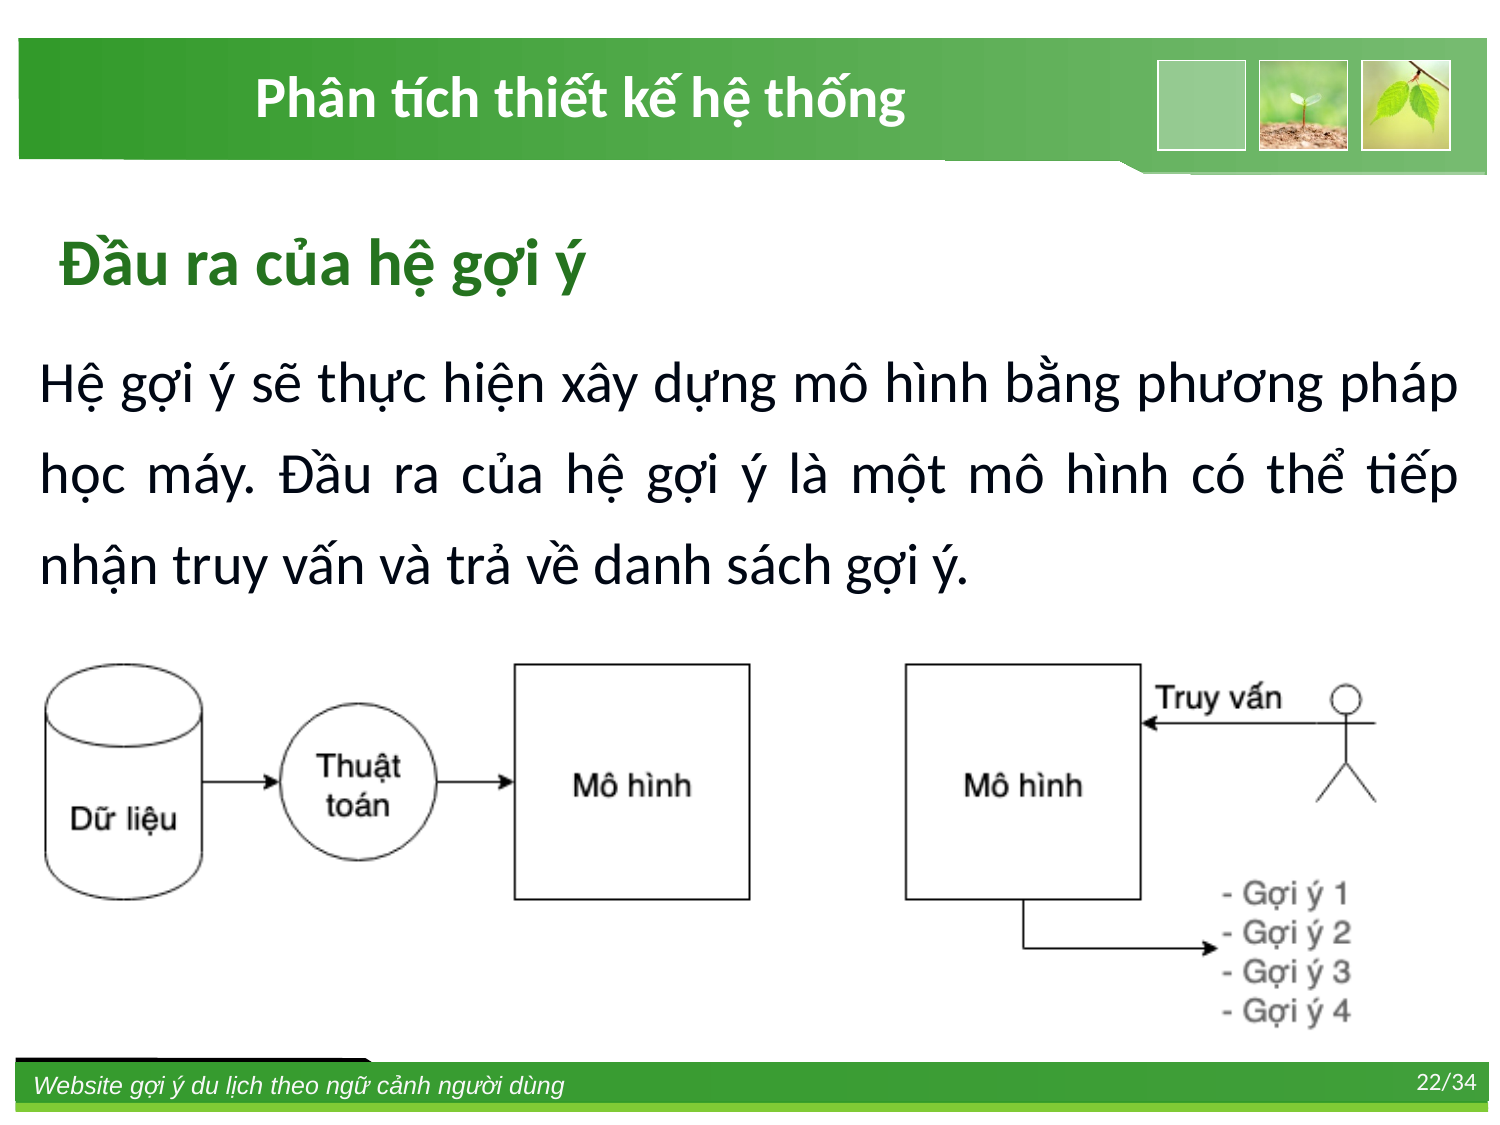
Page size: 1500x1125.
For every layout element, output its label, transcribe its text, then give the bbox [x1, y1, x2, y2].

text_box Phân tích thiết kế hệ thống [24, 37, 1138, 150]
picture [43, 662, 1457, 1038]
picture [1260, 61, 1347, 149]
text_box Đầu ra của hệ gợi ý Hệ gợi ý sẽ thực hiện xây dựng mô hình bằng phương pháp học máy. Đầu ra của hệ gợi ý là một mô hình có thể tiếp nhận truy vấn và trả về danh sách gợi ý. [24, 187, 1475, 1038]
picture [15, 1062, 1489, 1101]
picture [1363, 61, 1449, 149]
